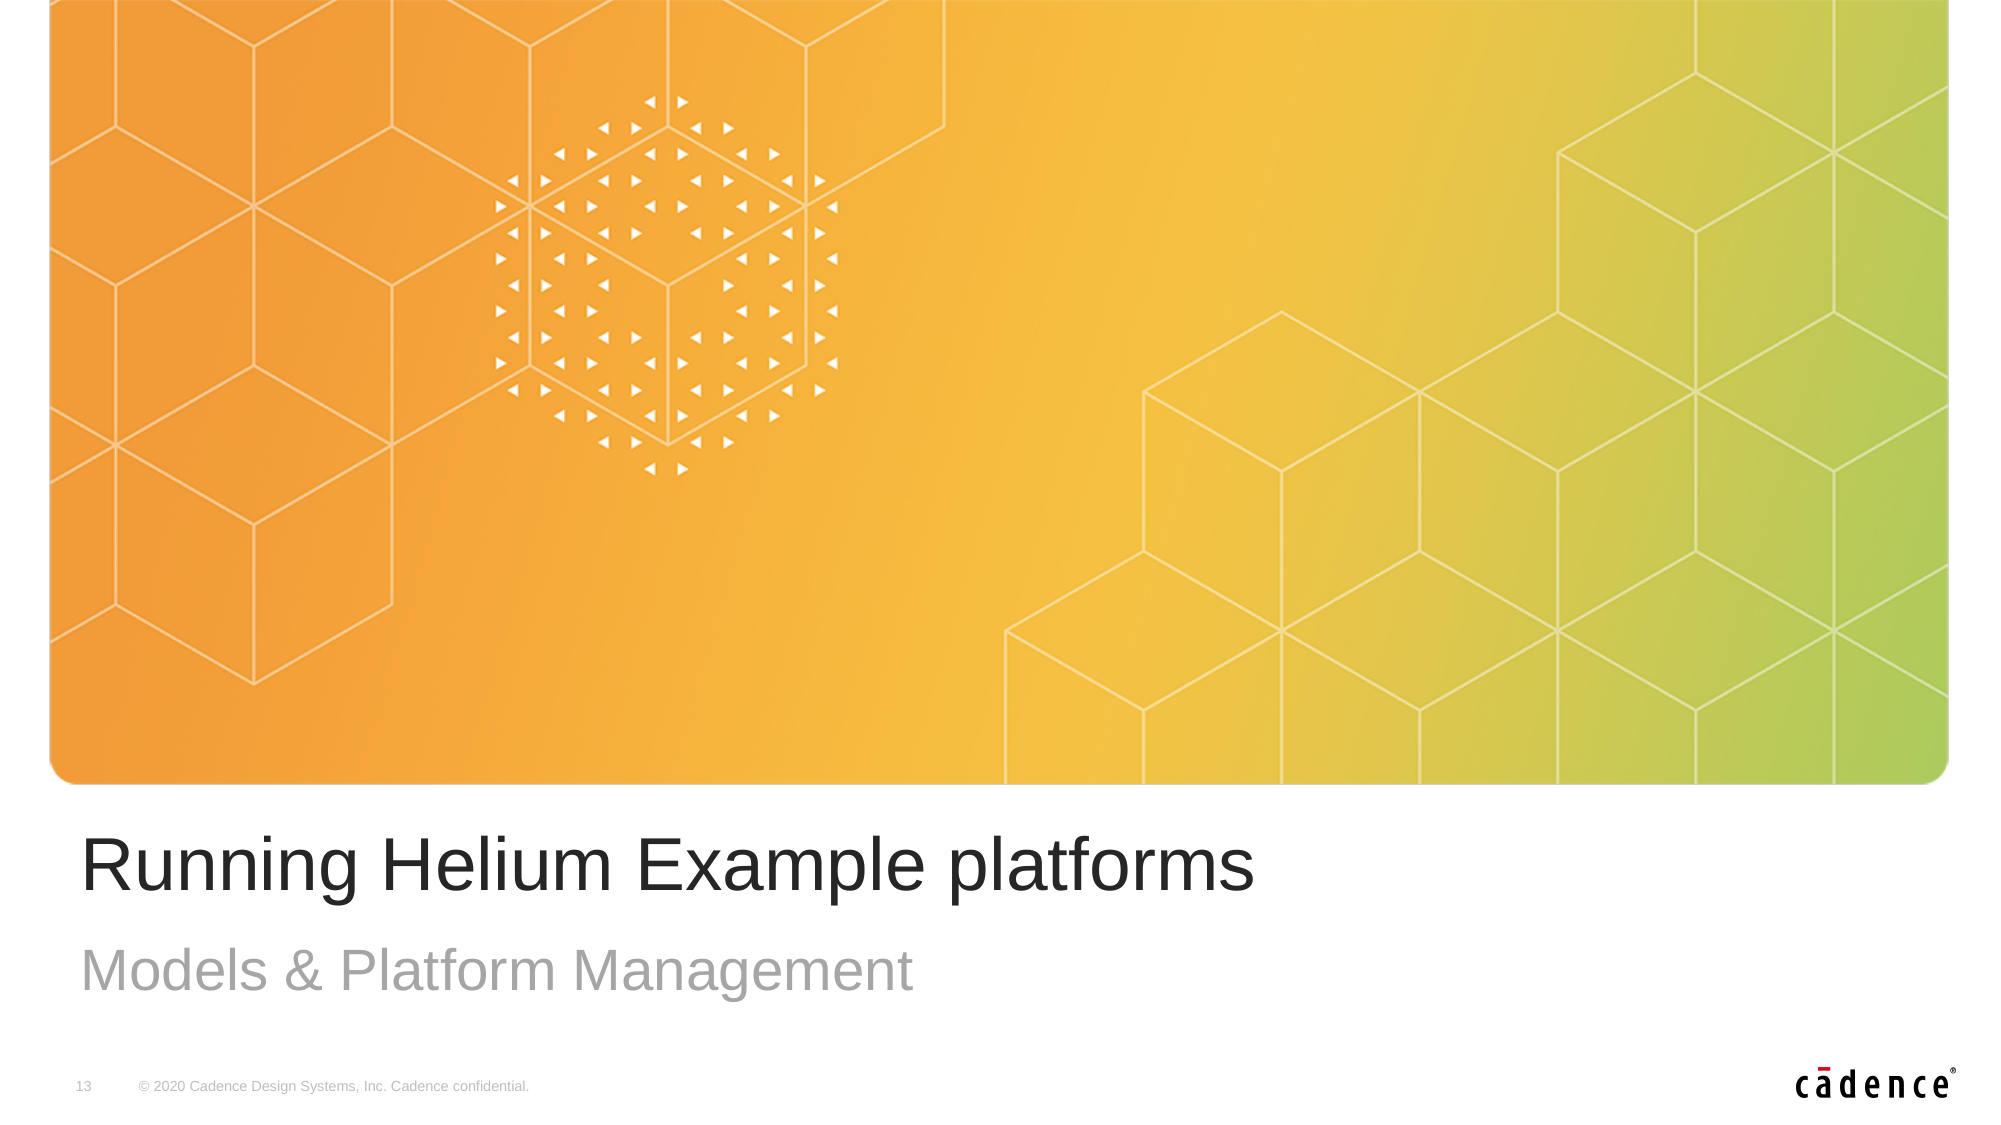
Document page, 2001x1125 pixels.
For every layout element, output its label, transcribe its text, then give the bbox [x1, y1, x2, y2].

title Running Helium Example platforms [73, 818, 1910, 932]
picture [0, 0, 2000, 1125]
text_box Models & Platform Management [73, 932, 1910, 1050]
